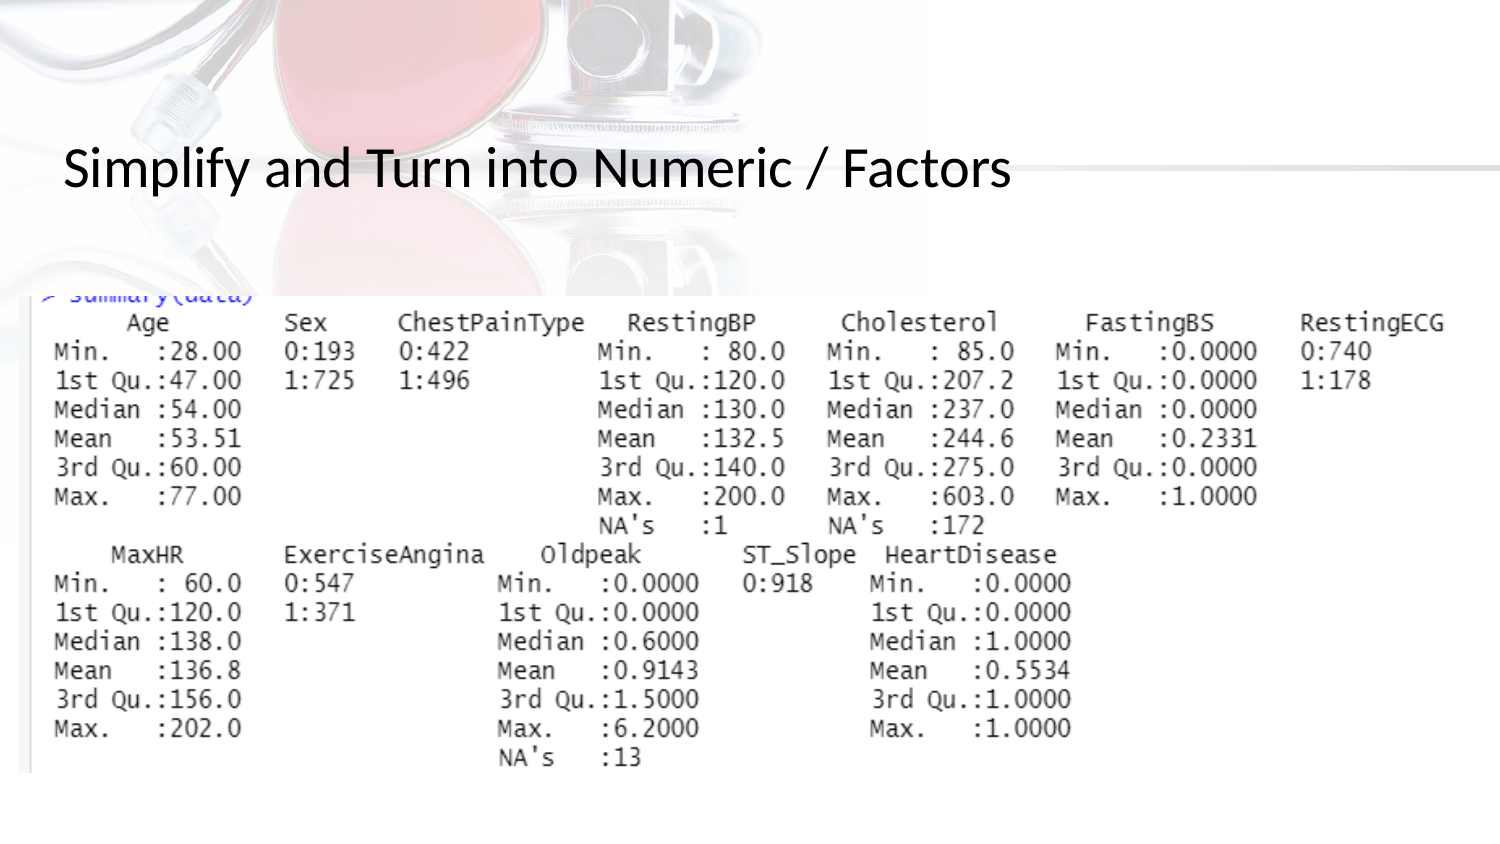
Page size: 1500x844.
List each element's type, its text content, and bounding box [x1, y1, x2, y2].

picture [18, 296, 1482, 773]
text_box Simplify and Turn into Numeric / Factors [48, 121, 1051, 206]
